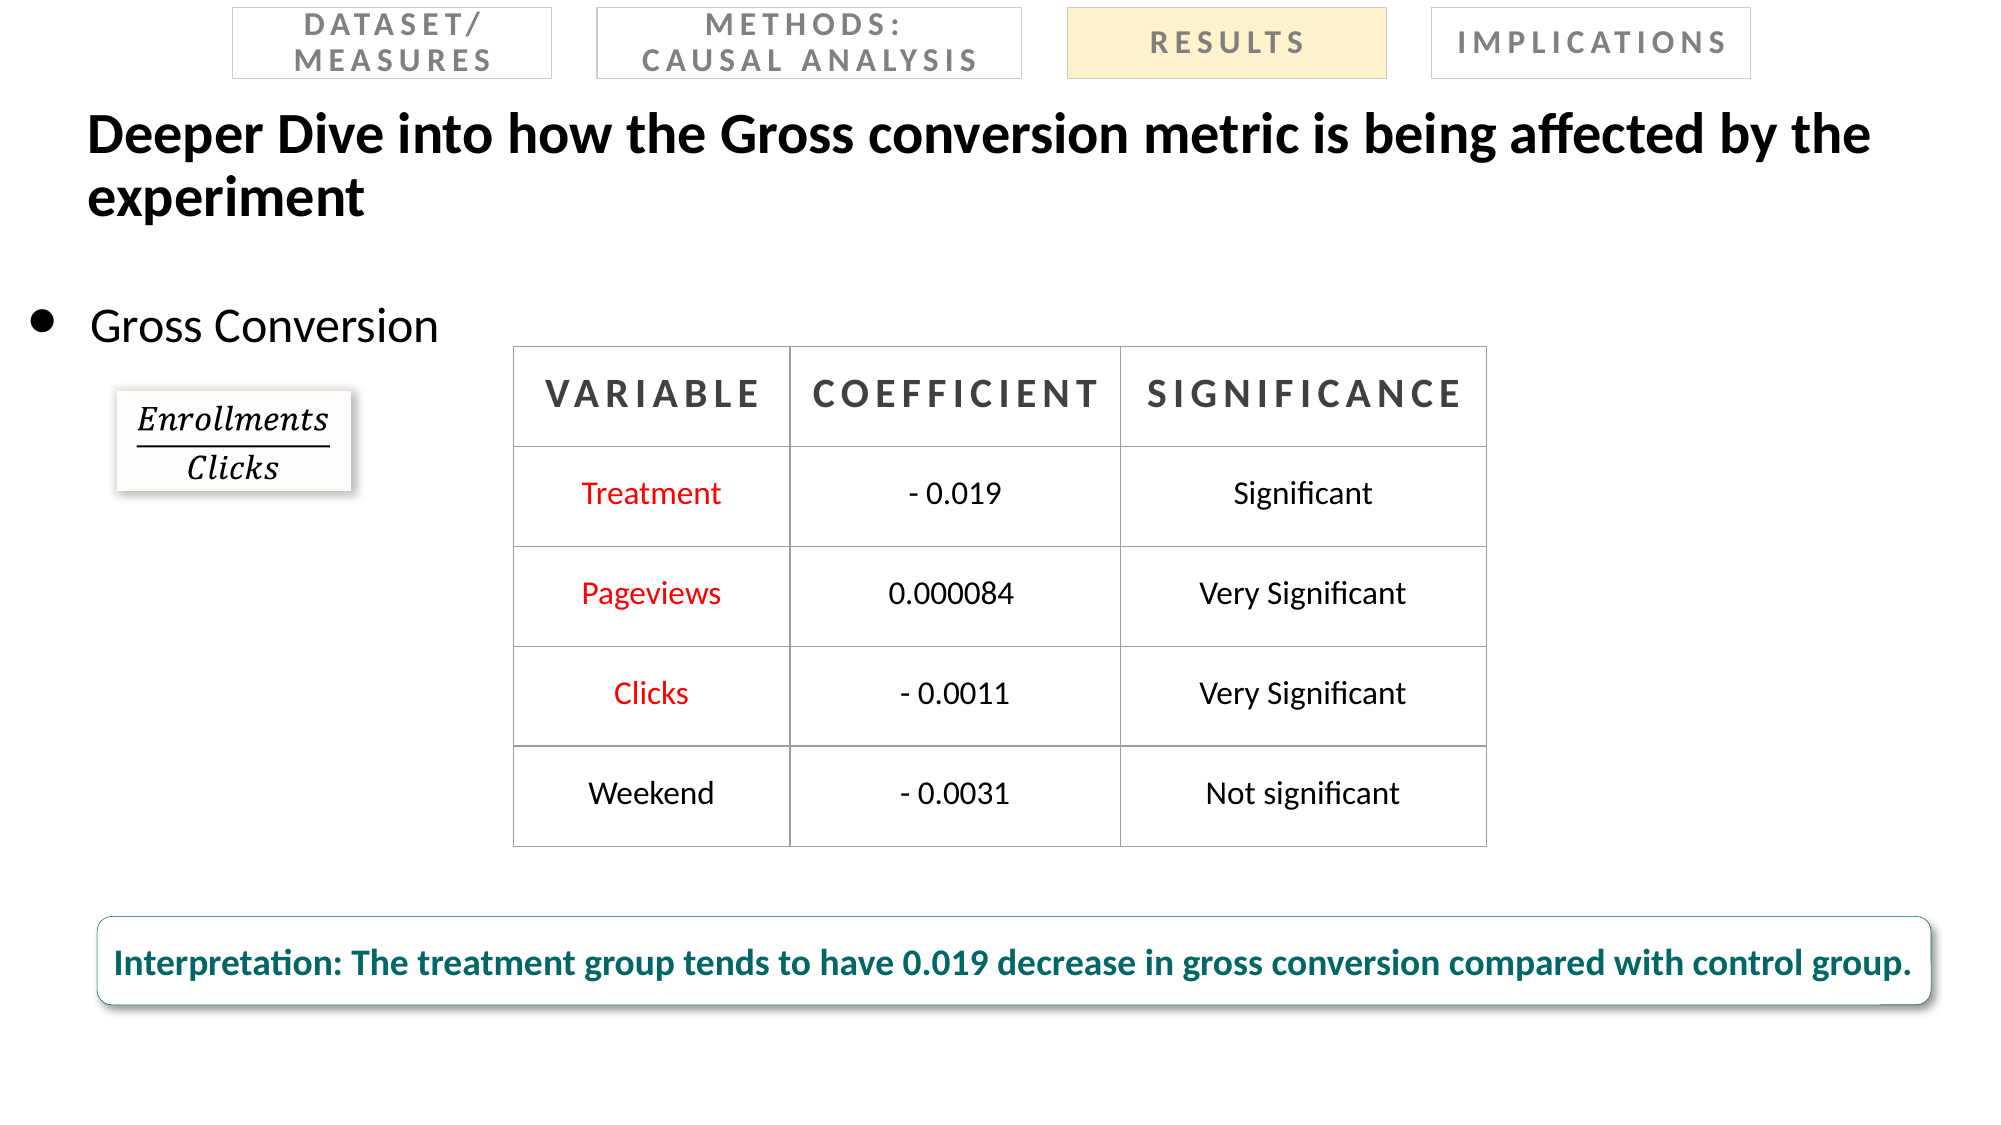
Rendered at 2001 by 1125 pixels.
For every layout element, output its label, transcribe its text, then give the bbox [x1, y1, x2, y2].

table_cell Not significant [1121, 747, 1486, 846]
text_box Gross Conversion [0, 277, 1617, 442]
table_cell - 0.0031 [791, 747, 1120, 846]
text_box DATASET/ MEASURES [232, 7, 552, 79]
text_box Interpretation: The treatment group tends to have 0.019 decrease in gross conversion compared with control group. [93, 913, 1935, 1008]
table_cell Clicks [514, 647, 789, 745]
text_box METHODS: CAUSAL ANALYSIS [596, 7, 1022, 79]
table_cell Treatment [514, 447, 789, 546]
picture [117, 391, 351, 491]
table_cell - 0.019 [791, 447, 1120, 546]
table_cell Very Significant [1121, 547, 1486, 646]
table_cell Significant [1121, 447, 1486, 546]
text_box Deeper Dive into how the Gross conversion metric is being affected by the experiment [87, 102, 1897, 263]
table_header SIGNIFICANCE [1121, 442, 1486, 446]
text_box IMPLICATIONS [1431, 7, 1751, 79]
table_header VARIABLE [514, 442, 789, 446]
table_header COEFFICIENT [791, 442, 1120, 446]
table_cell - 0.0011 [791, 647, 1120, 745]
table_cell Very Significant [1121, 647, 1486, 745]
table_cell Pageviews [514, 547, 789, 646]
table_cell Weekend [514, 747, 789, 846]
text_box RESULTS [1067, 7, 1387, 79]
table_cell 0.000084 [791, 547, 1120, 646]
